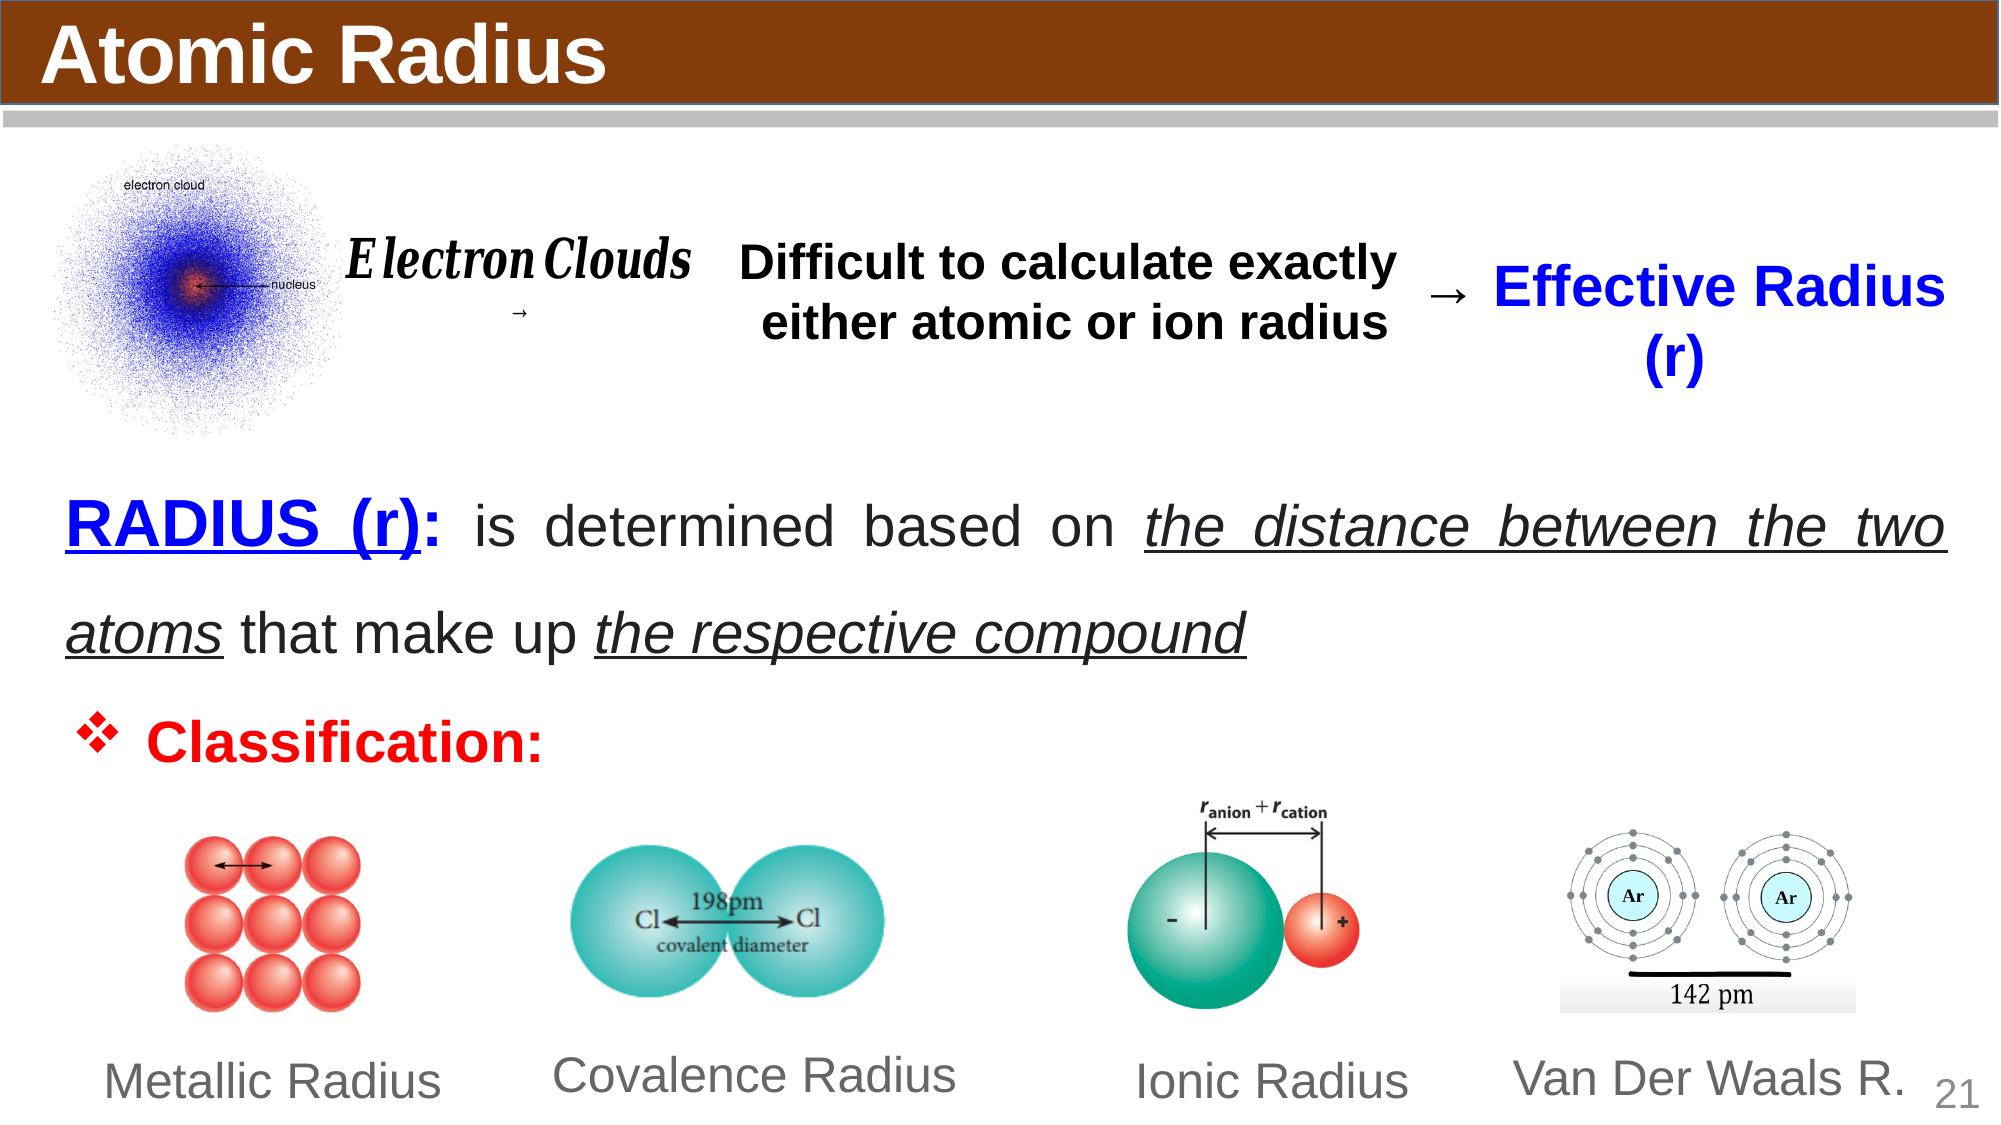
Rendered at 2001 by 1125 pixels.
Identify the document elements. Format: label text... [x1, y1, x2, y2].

slide_number 21 [1908, 1059, 1996, 1125]
picture [1126, 798, 1361, 1010]
text_box Van Der Waals R. [1486, 1037, 1933, 1113]
text_box Covalence Radius [515, 1035, 994, 1111]
picture [1560, 828, 1856, 1013]
text_box Atomic Radius [24, 8, 1971, 105]
text_box [0, 0, 1999, 105]
text_box RADIUS (r): is determined based on the distance between the two atoms that make up the respective compound [50, 432, 1963, 673]
text_box Ionic Radius [1075, 1040, 1469, 1116]
text_box Metallic Radius [75, 1040, 470, 1116]
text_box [54, 144, 1966, 436]
picture [563, 836, 895, 1010]
picture [183, 836, 362, 1014]
text_box Classification: [56, 696, 561, 782]
